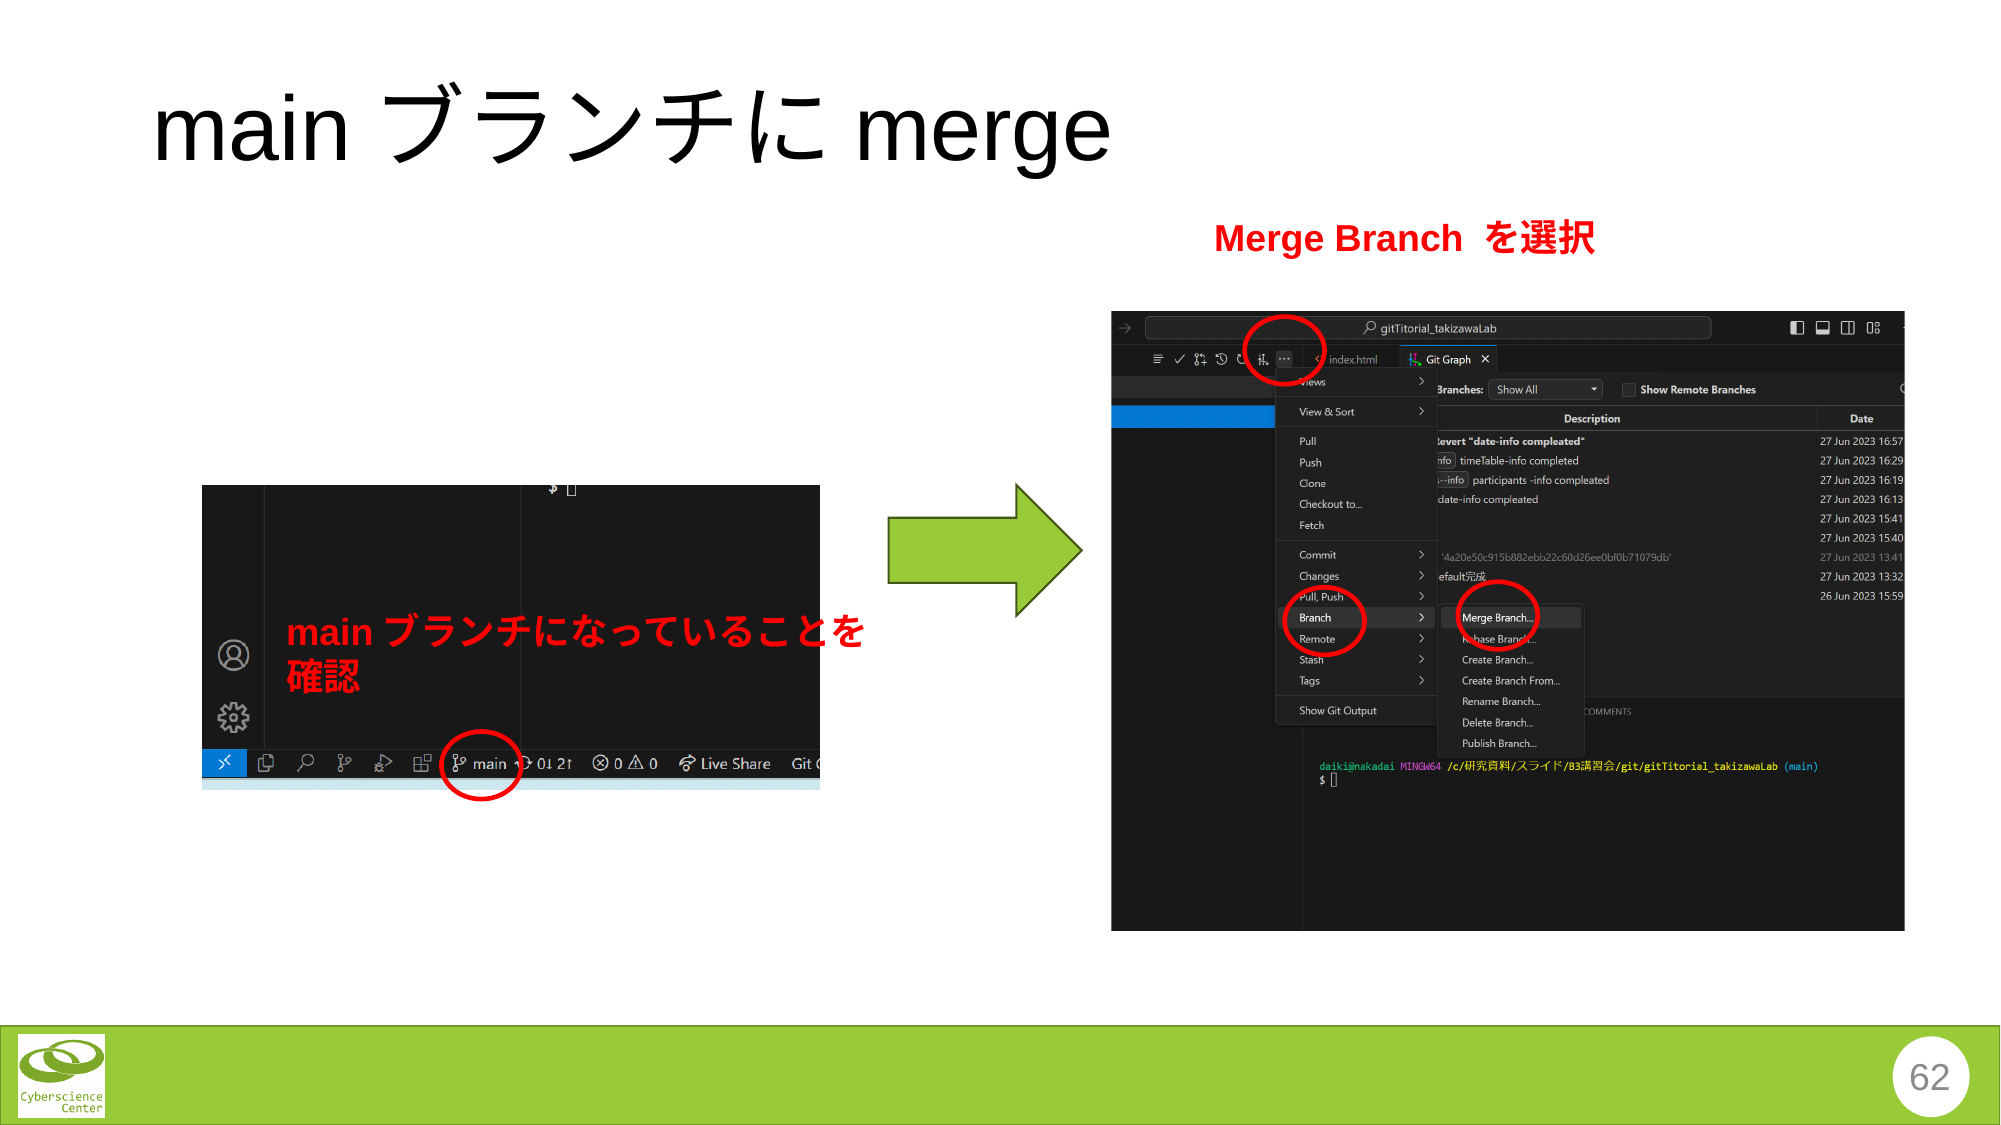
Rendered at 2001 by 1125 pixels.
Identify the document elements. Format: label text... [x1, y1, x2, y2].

picture [202, 485, 820, 790]
text_box mainブランチになっていることを確認 [820, 600, 889, 706]
text_box [452, 790, 511, 801]
text_box [887, 482, 1084, 619]
title mainブランチにmerge [137, 22, 1863, 240]
picture [1111, 311, 1905, 931]
text_box Merge Branch を選択 [1199, 206, 1817, 266]
slide_number 62 [1515, 1045, 1966, 1106]
